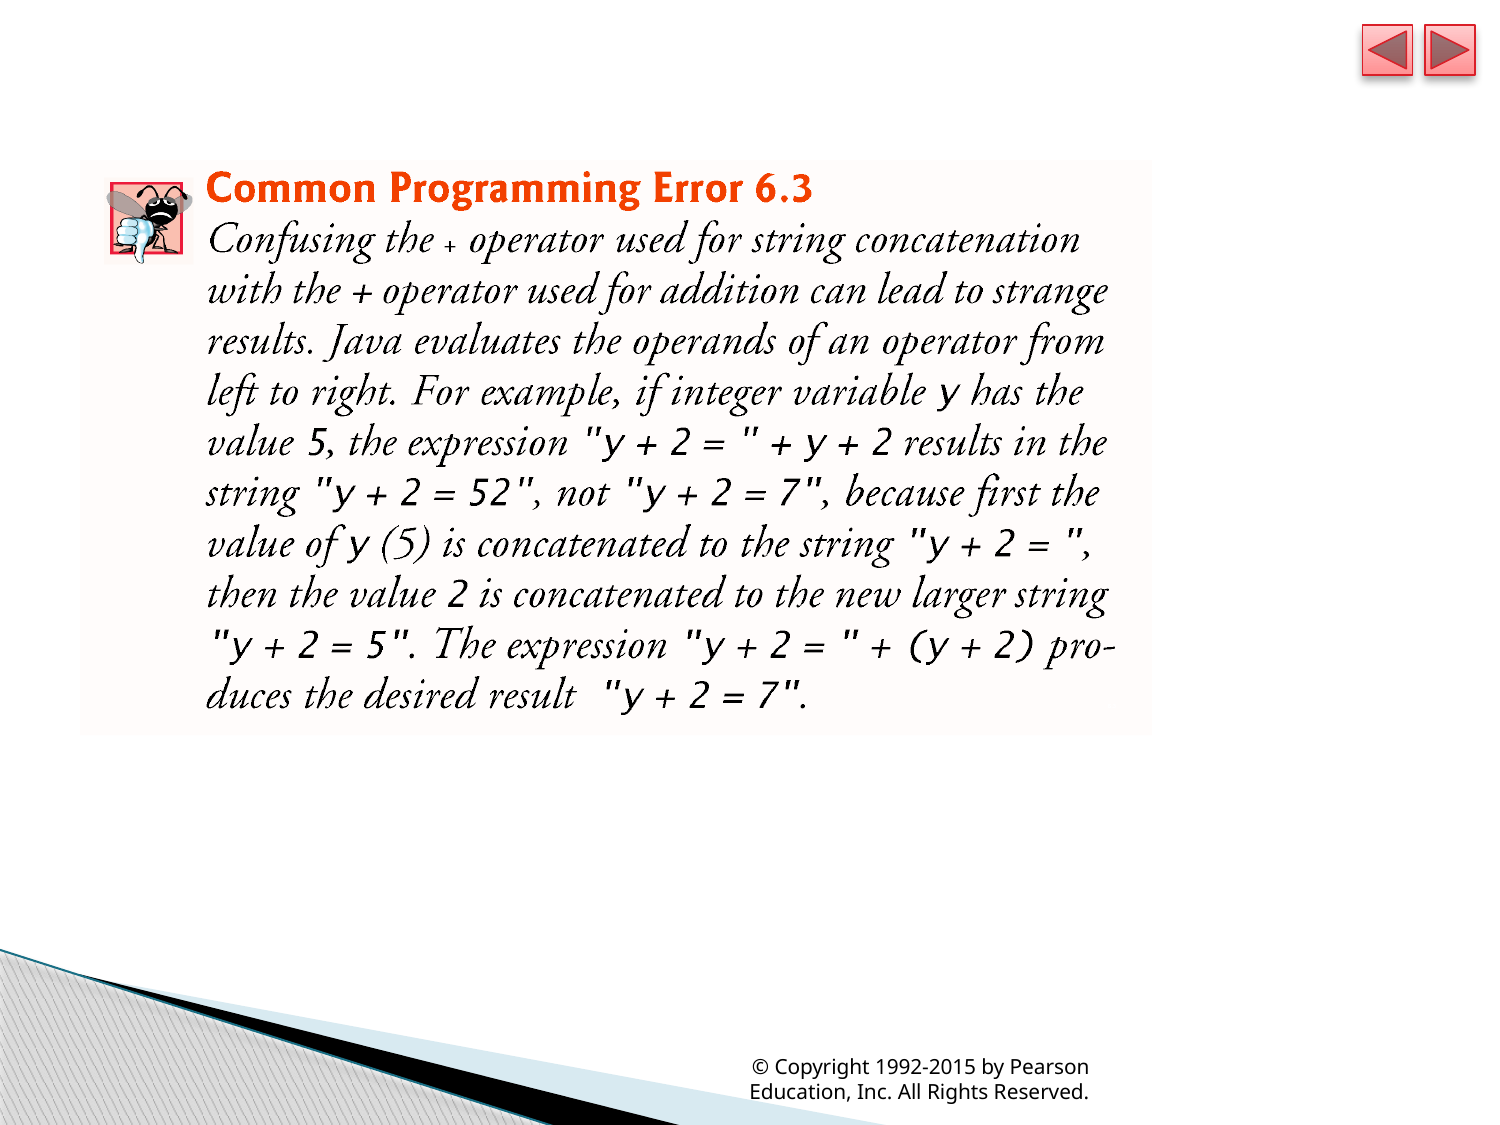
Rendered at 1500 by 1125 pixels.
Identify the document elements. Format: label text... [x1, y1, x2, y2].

footer © Copyright 1992-2015 by Pearson Education, Inc. All Rights Reserved. [650, 1051, 1105, 1112]
picture [0, 106, 1500, 1018]
